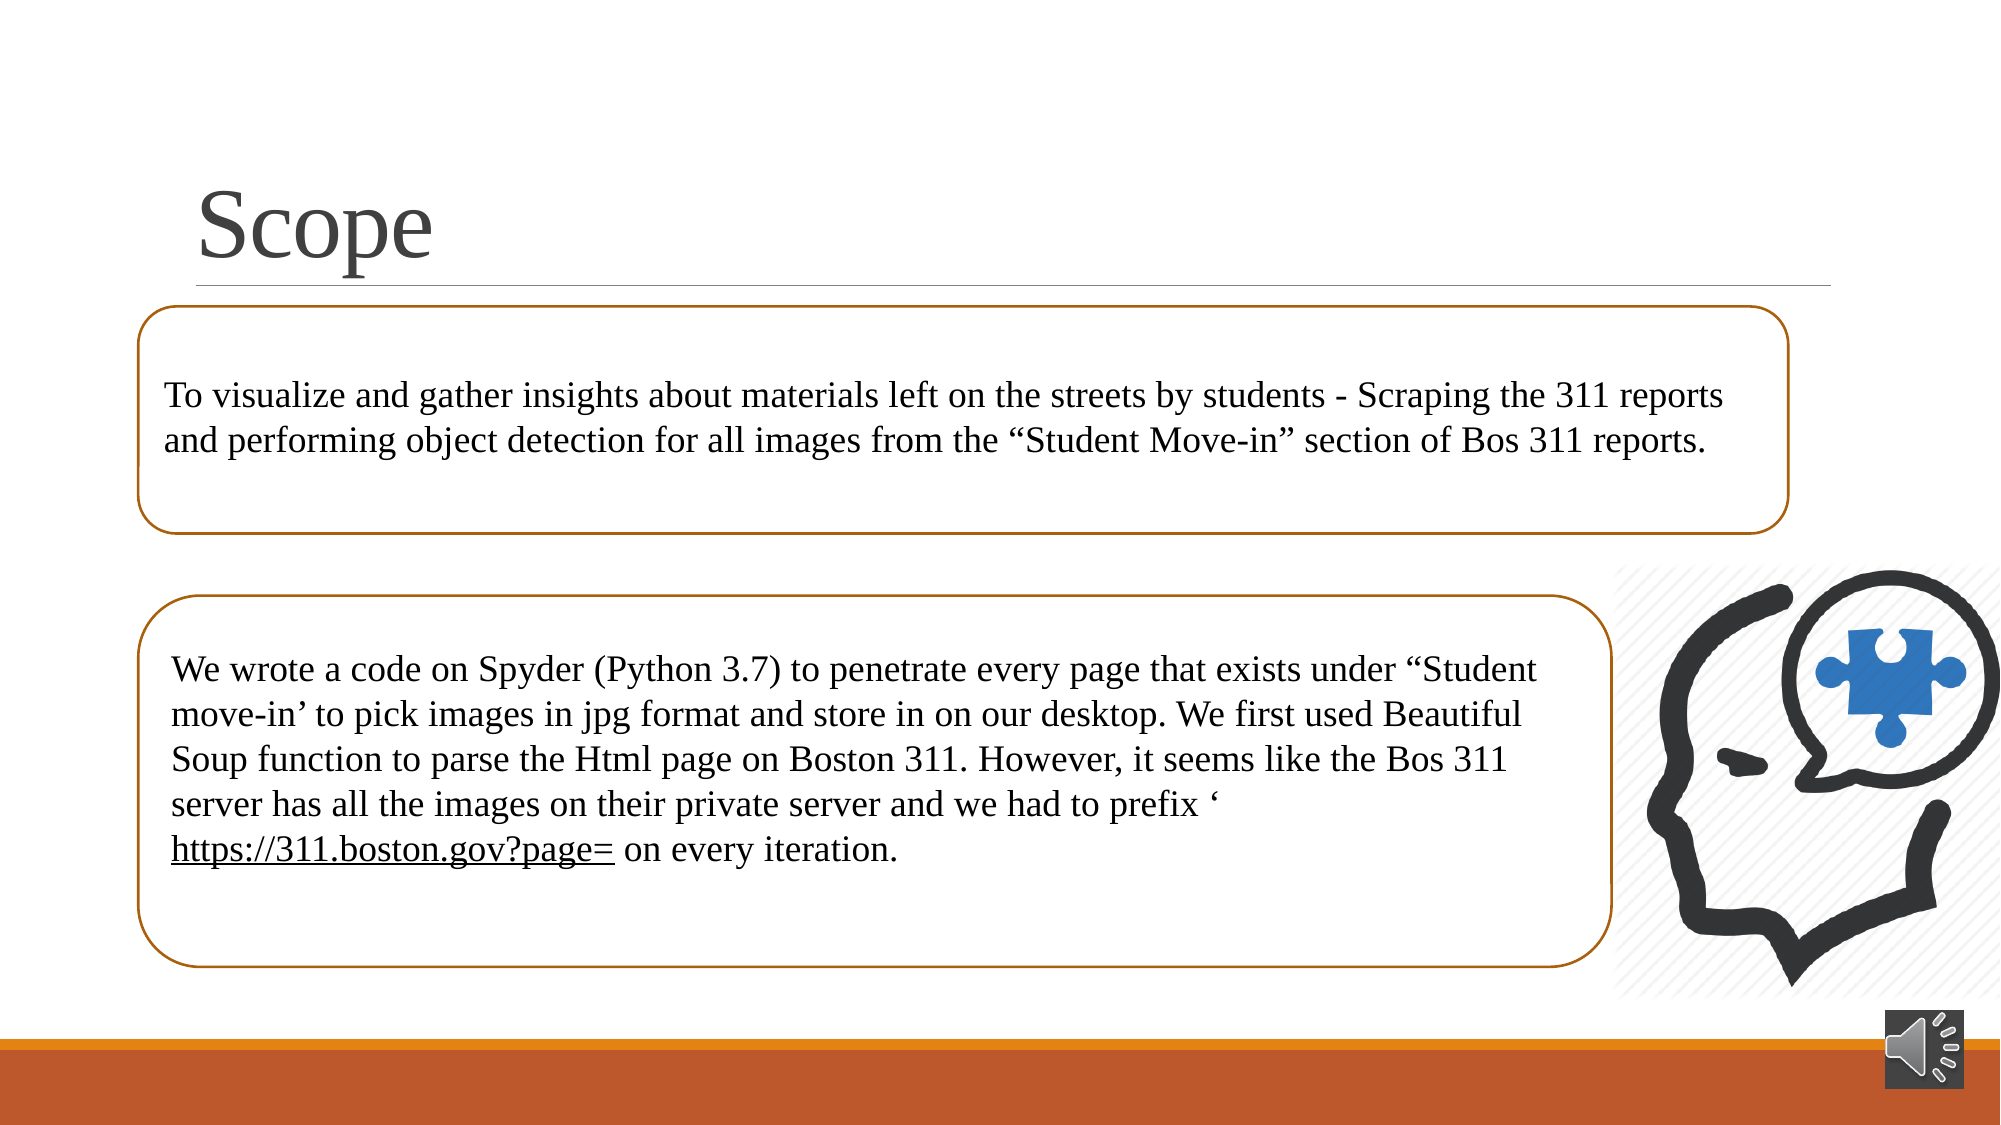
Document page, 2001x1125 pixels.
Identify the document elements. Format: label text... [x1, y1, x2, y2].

picture [1611, 562, 2000, 1001]
text_box To visualize and gather insights about materials left on the streets by students - Scraping the 311 reports and performing object detection for all images from the “Student Move-in” section of Bos 311 reports. [136, 305, 1790, 535]
title Scope [180, 47, 1830, 285]
text_box We wrote a code on Spyder (Python 3.7) to penetrate every page that exists under “Student move-in’ to pick images in jpg format and store in on our desktop. We first used Beautiful Soup function to parse the Html page on Boston 311. However, it seems like the Bos 311 server has all the images on their private server and we had to prefix ‘https://311.boston.gov?page= on every iteration. [136, 594, 1608, 969]
picture [1884, 1009, 1966, 1090]
